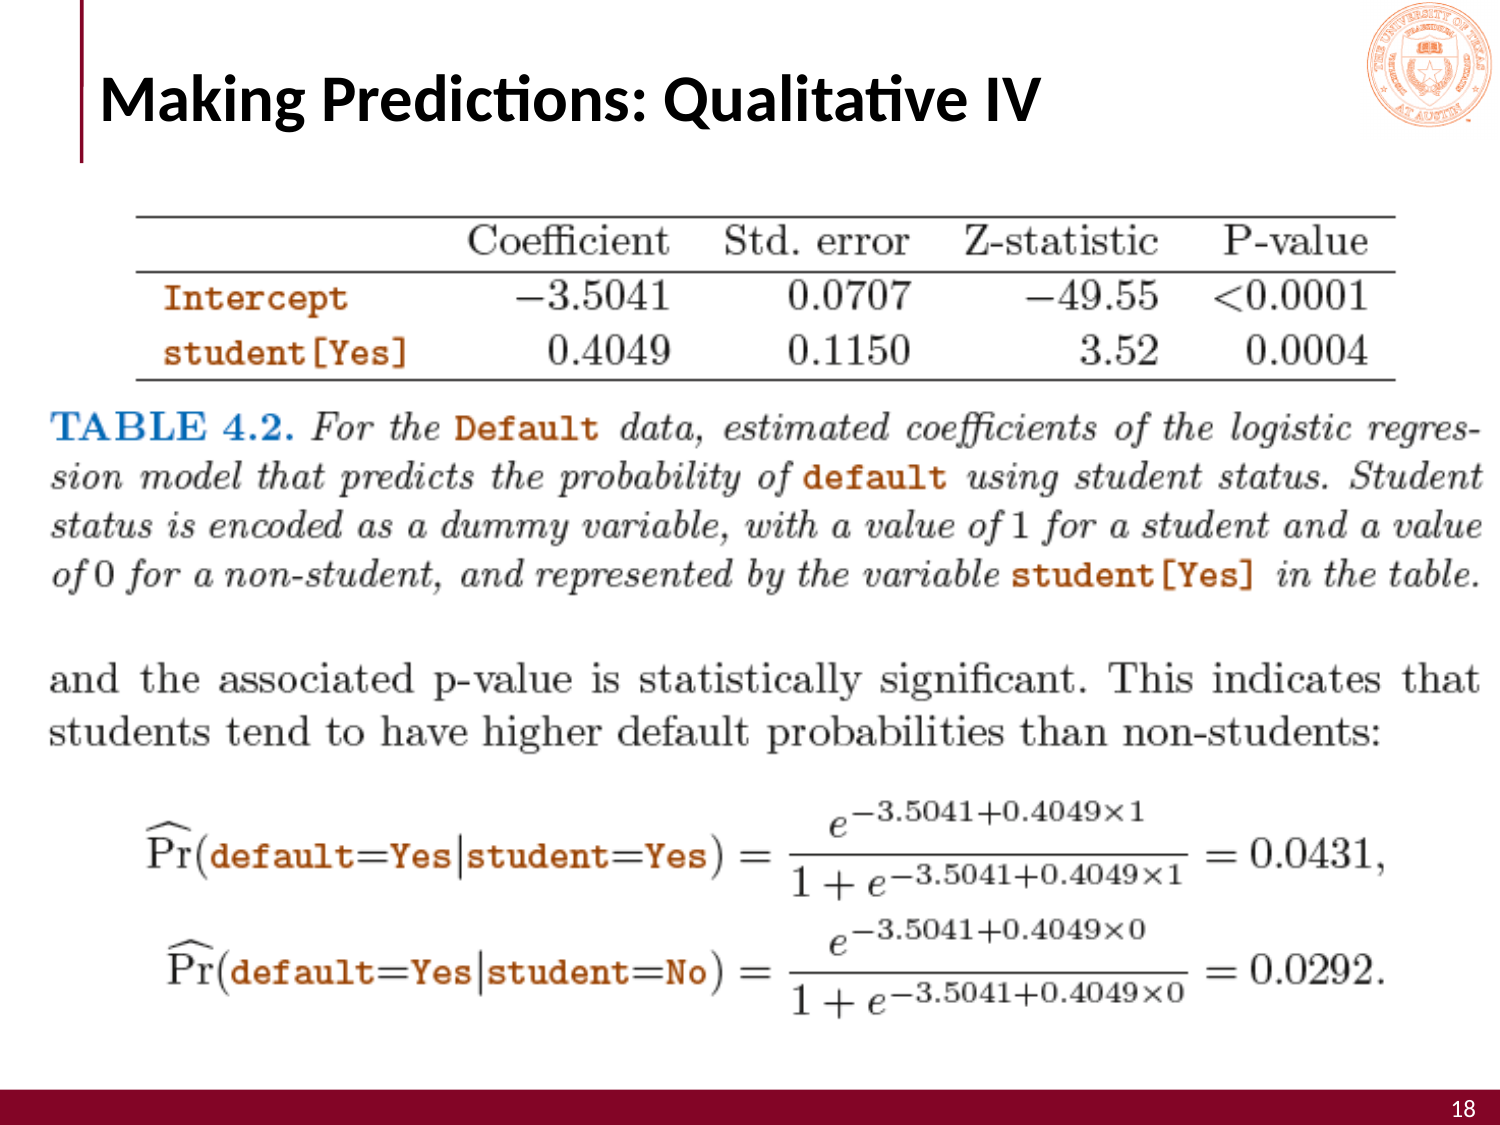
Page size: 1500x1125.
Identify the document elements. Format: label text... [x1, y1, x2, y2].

picture [0, 186, 1500, 1062]
picture [1360, 0, 1498, 140]
title Making Predictions: Qualitative IV [84, 52, 1380, 137]
slide_number 18 [1141, 1077, 1492, 1125]
